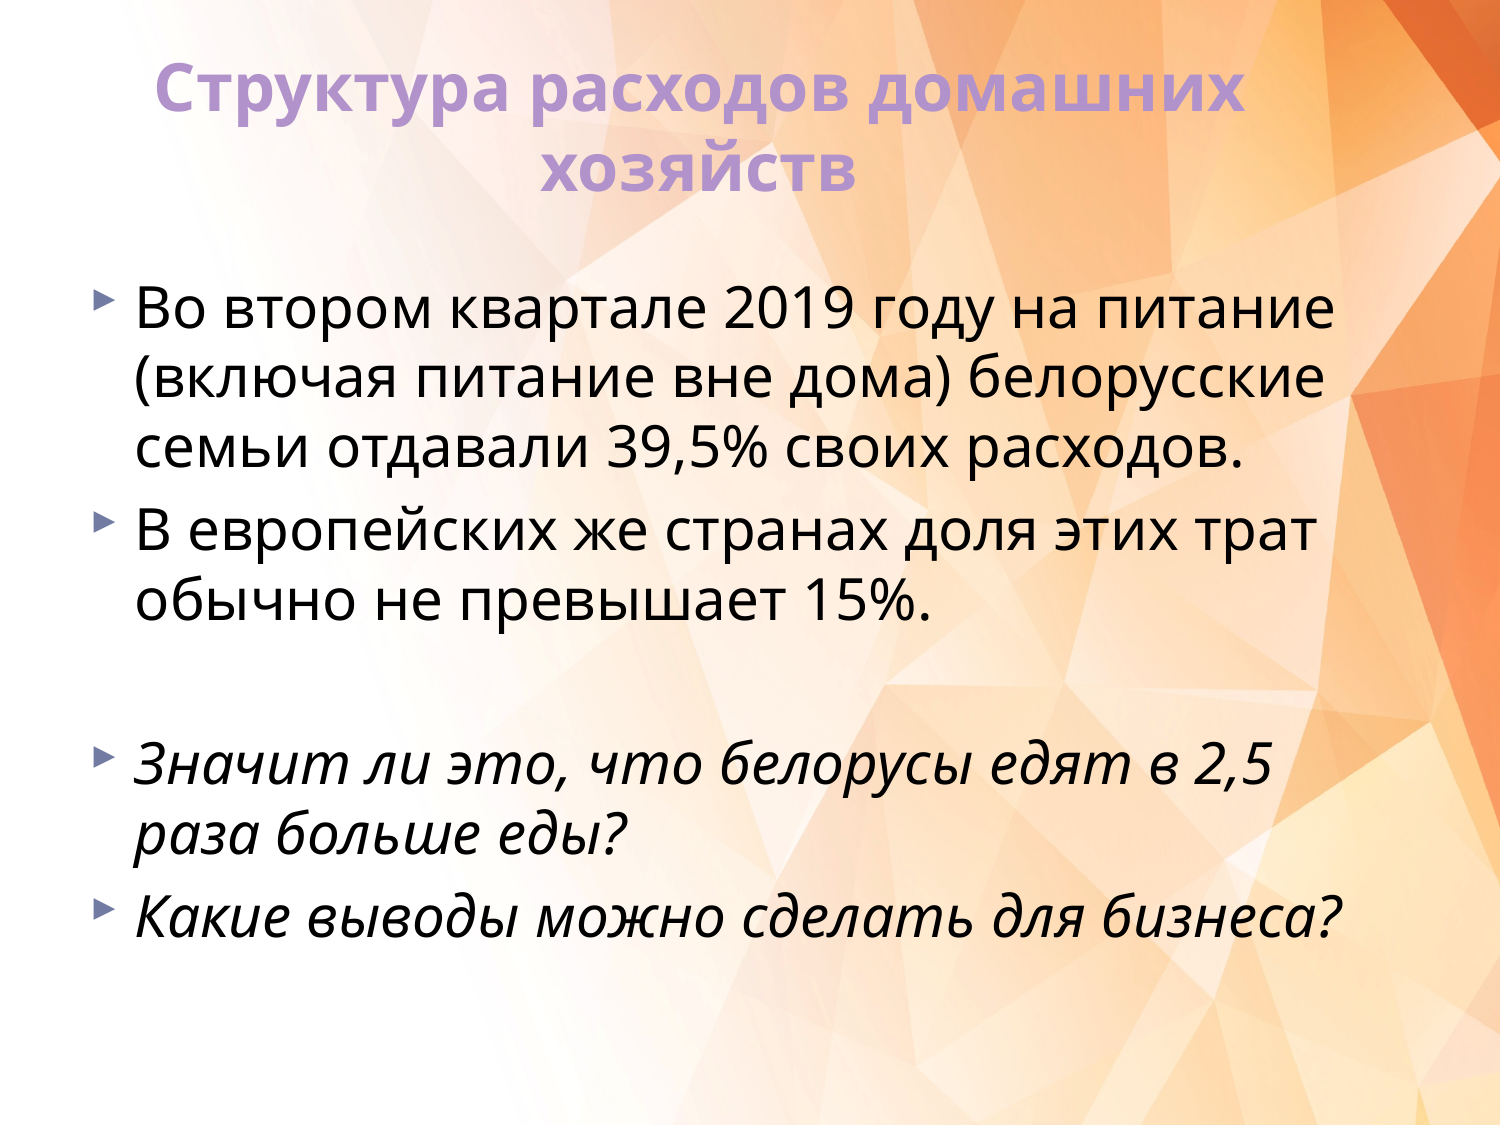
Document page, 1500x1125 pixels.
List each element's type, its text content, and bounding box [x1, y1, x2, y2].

list Во втором квартале 2019 году на питание (включая питание вне дома) белорусские семьи отдавали 39,5% своих расходов. В европейских же странах доля этих трат обычно не превышает 15%. Значит ли это, что белорусы едят в 2,5 раза больше еды? Какие выводы можно сделать для бизнеса? [75, 262, 1363, 1062]
title Структура расходов домашних хозяйств [87, 24, 1313, 213]
